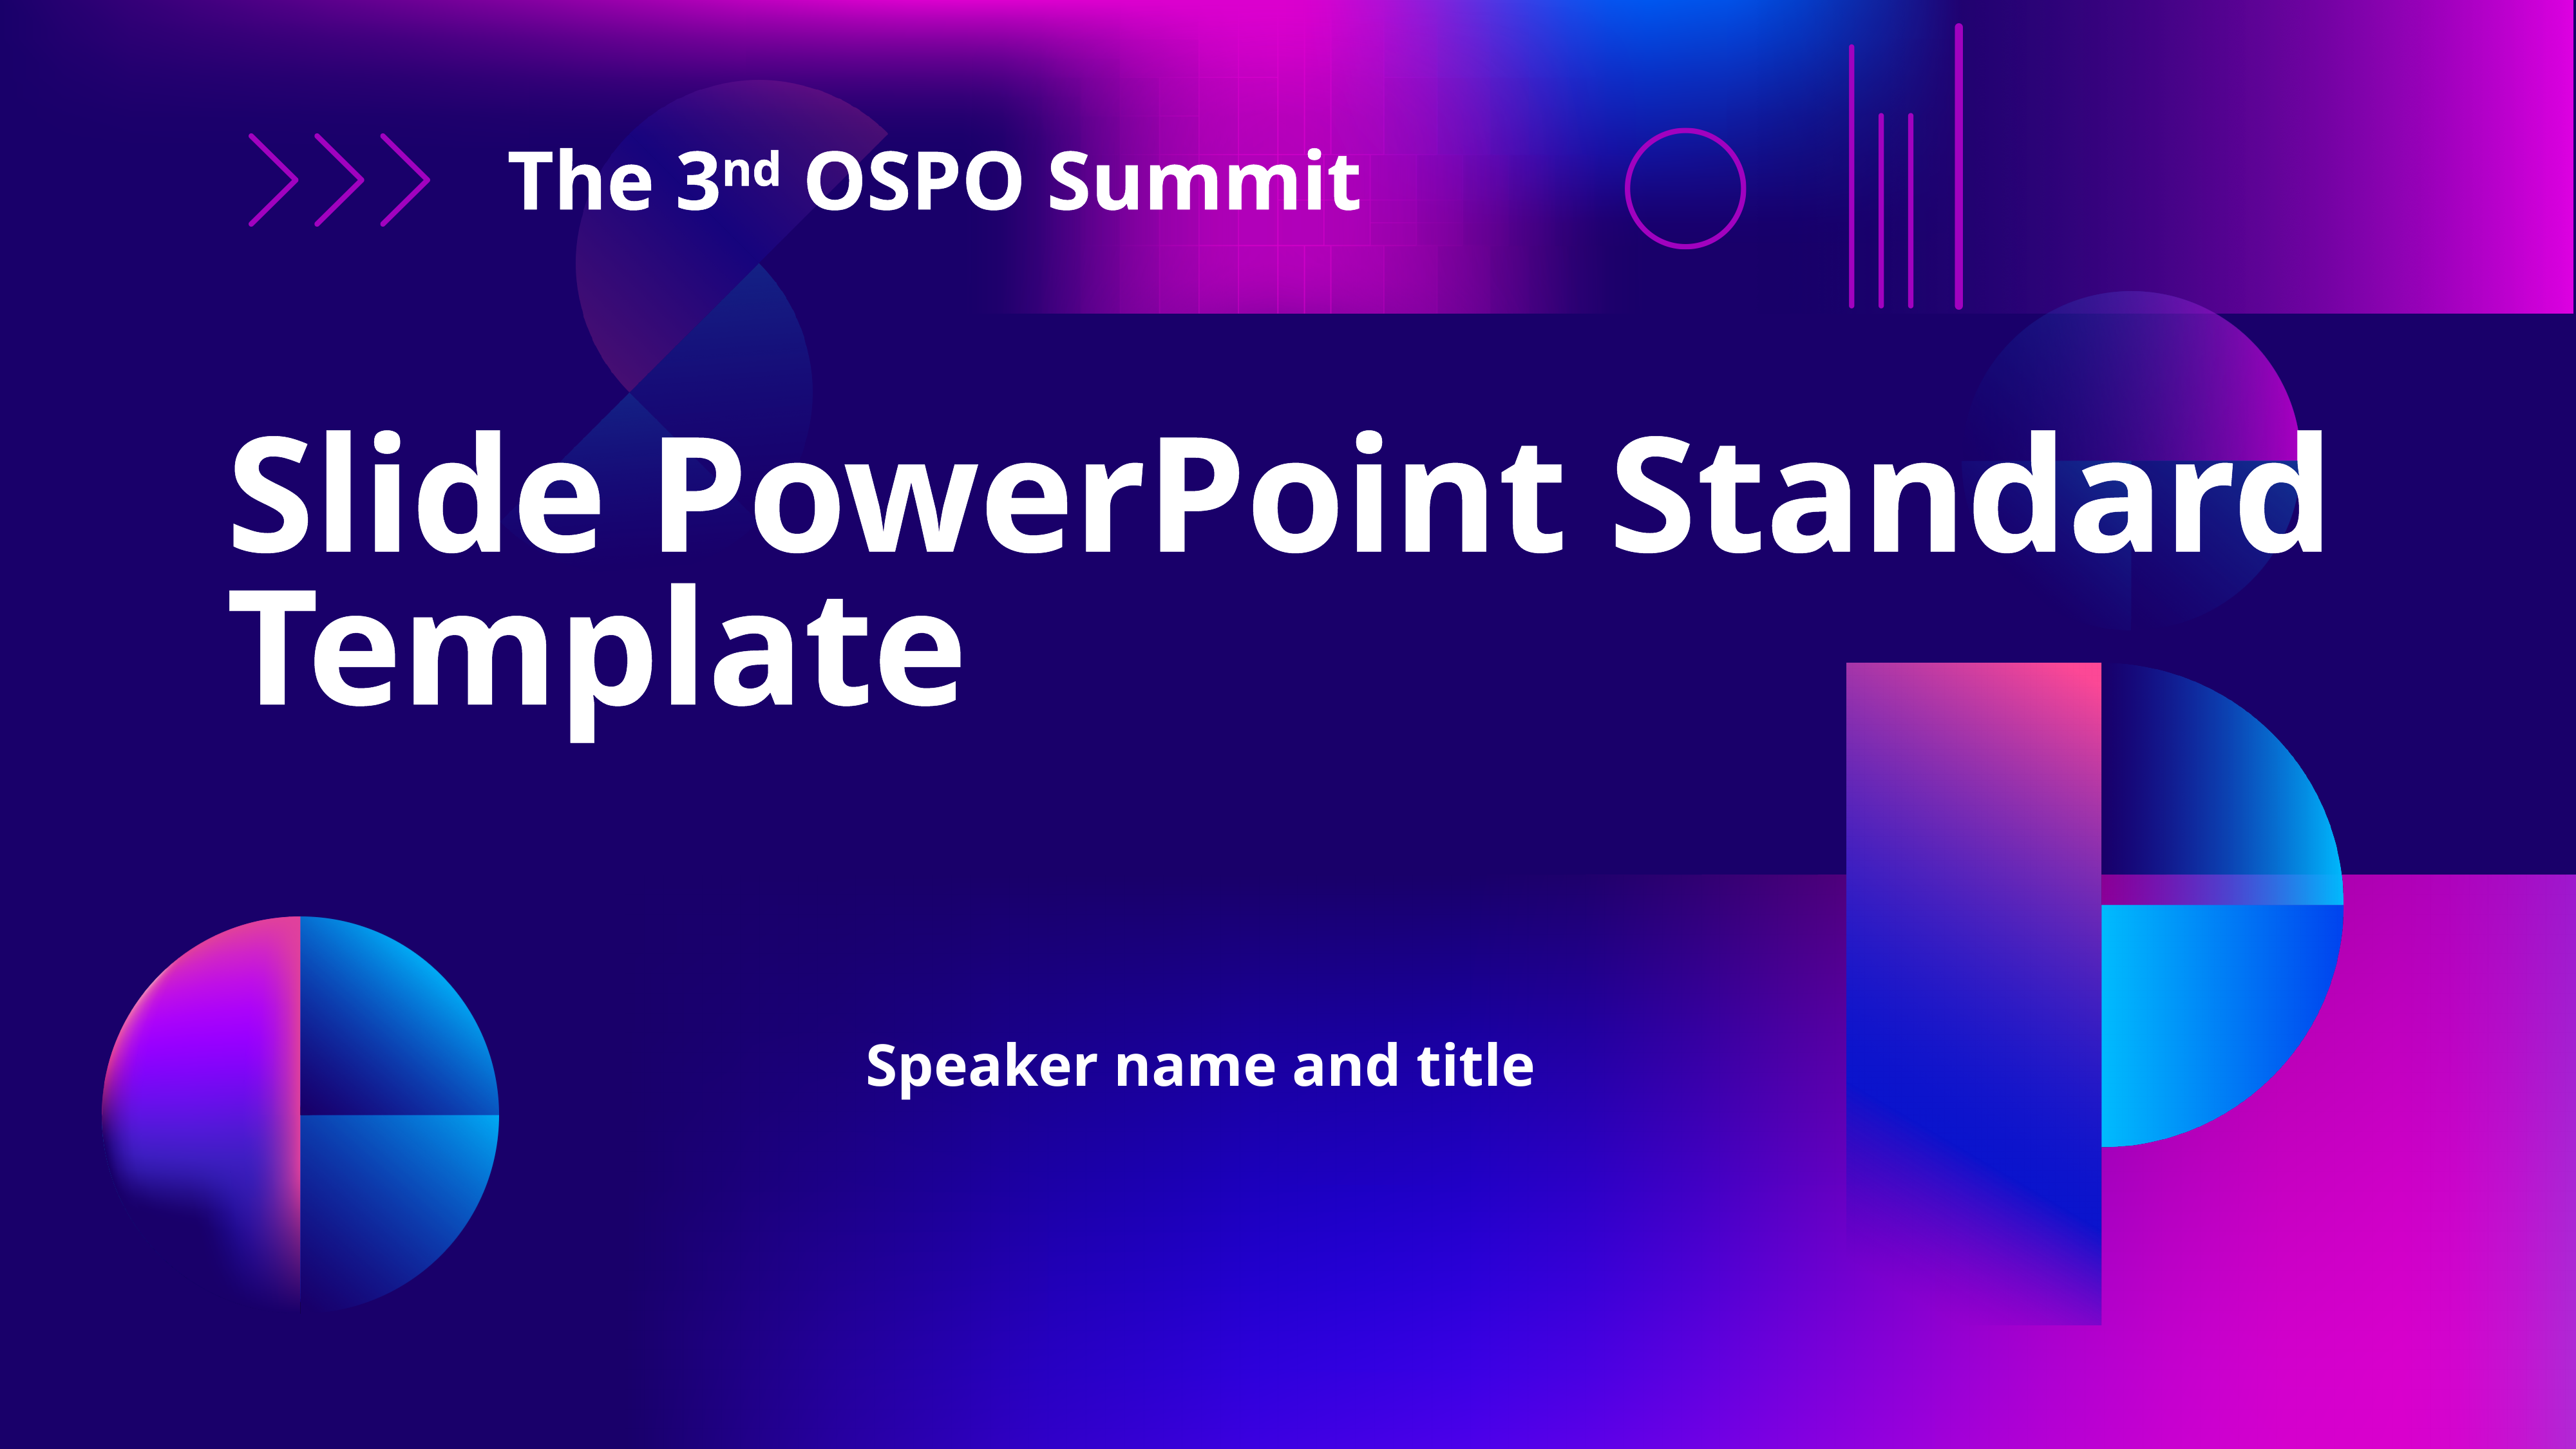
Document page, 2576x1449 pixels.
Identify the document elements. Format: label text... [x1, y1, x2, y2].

list Speaker name and title [714, 1022, 1687, 1136]
picture [0, 0, 2576, 1449]
list Slide PowerPoint Standard Template [220, 423, 2576, 834]
